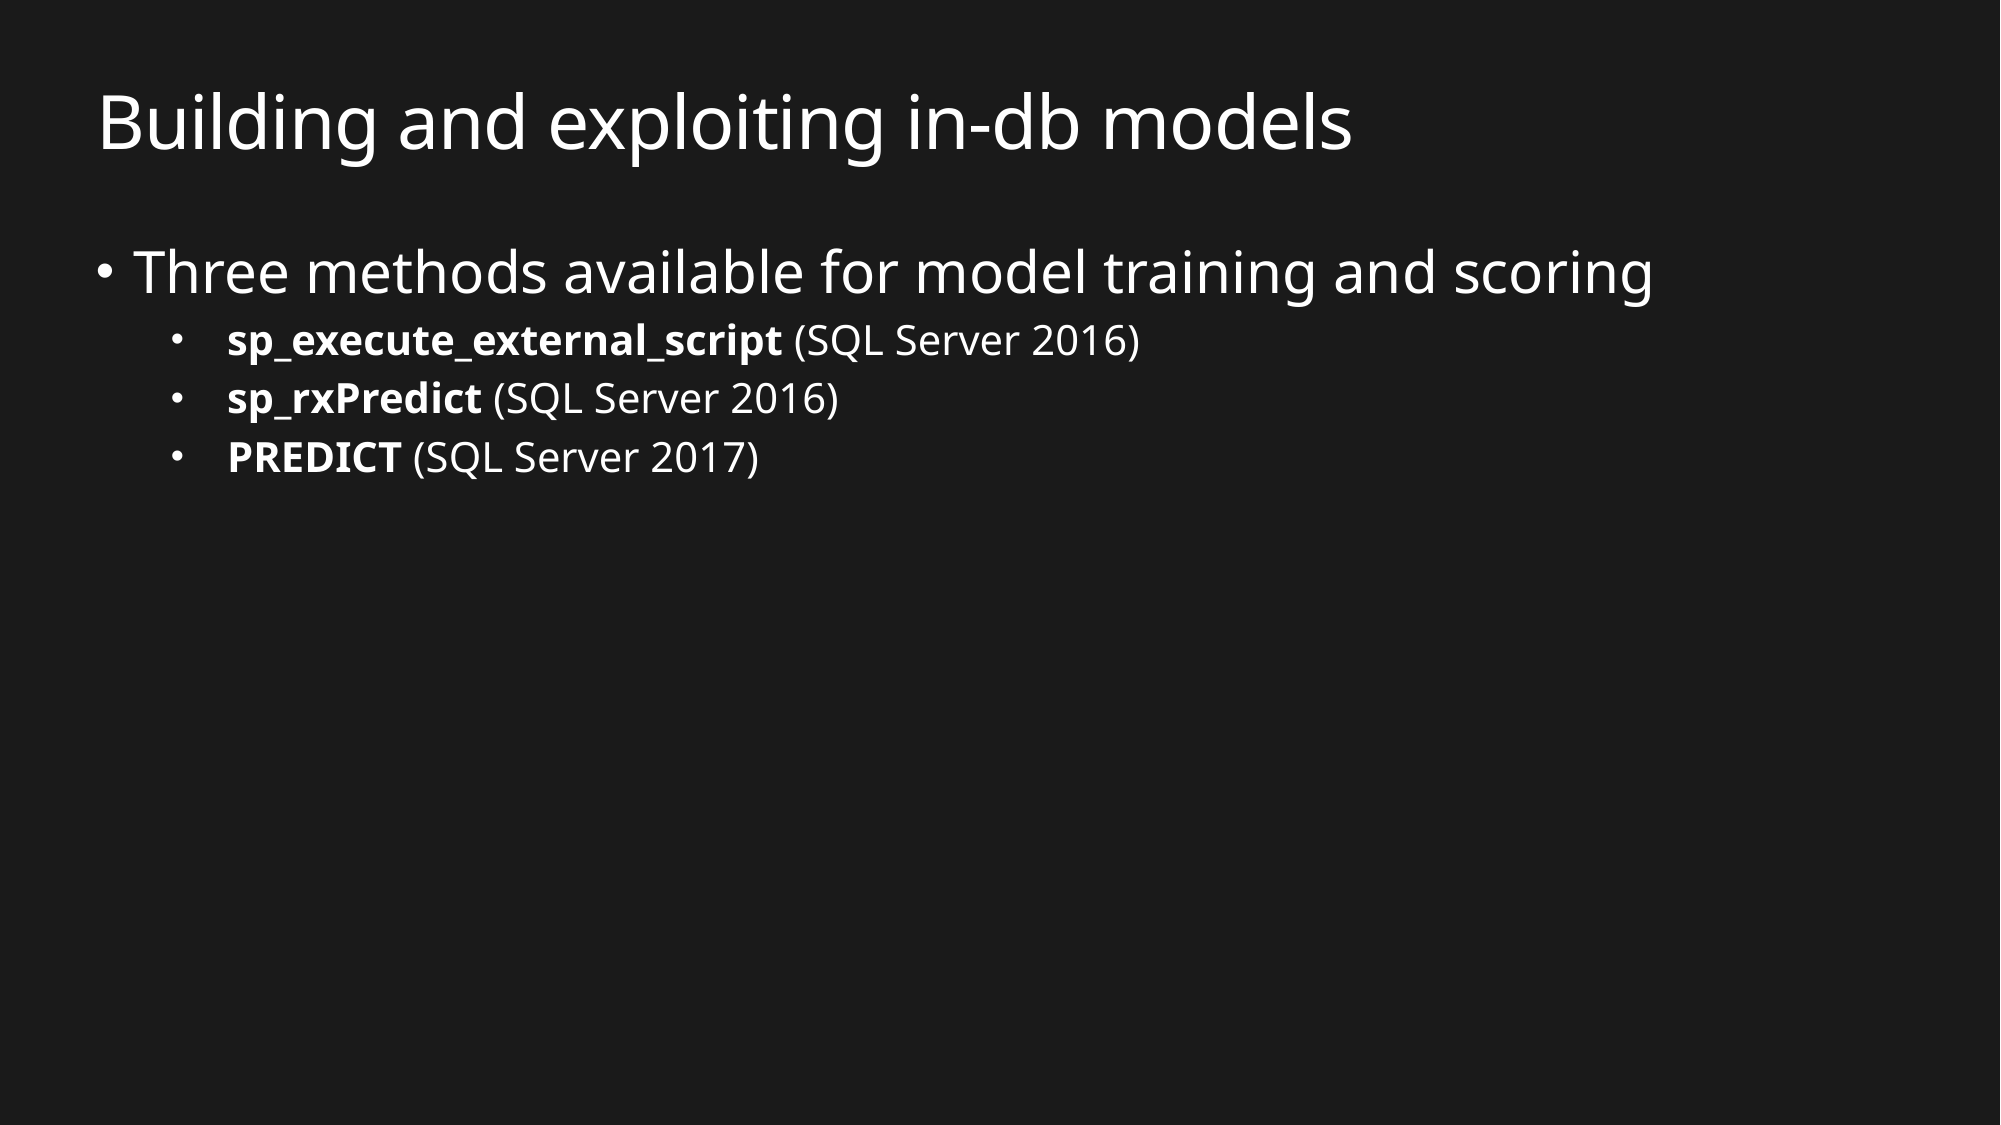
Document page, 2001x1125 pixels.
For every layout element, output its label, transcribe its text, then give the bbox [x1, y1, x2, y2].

title Building and exploiting in-db models [96, 75, 1904, 166]
list Three methods available for model training and scoring sp_execute_external_script (SQL Server 2016) sp_rxPredict (SQL Server 2016) PREDICT (SQL Server 2017) [95, 235, 1904, 573]
